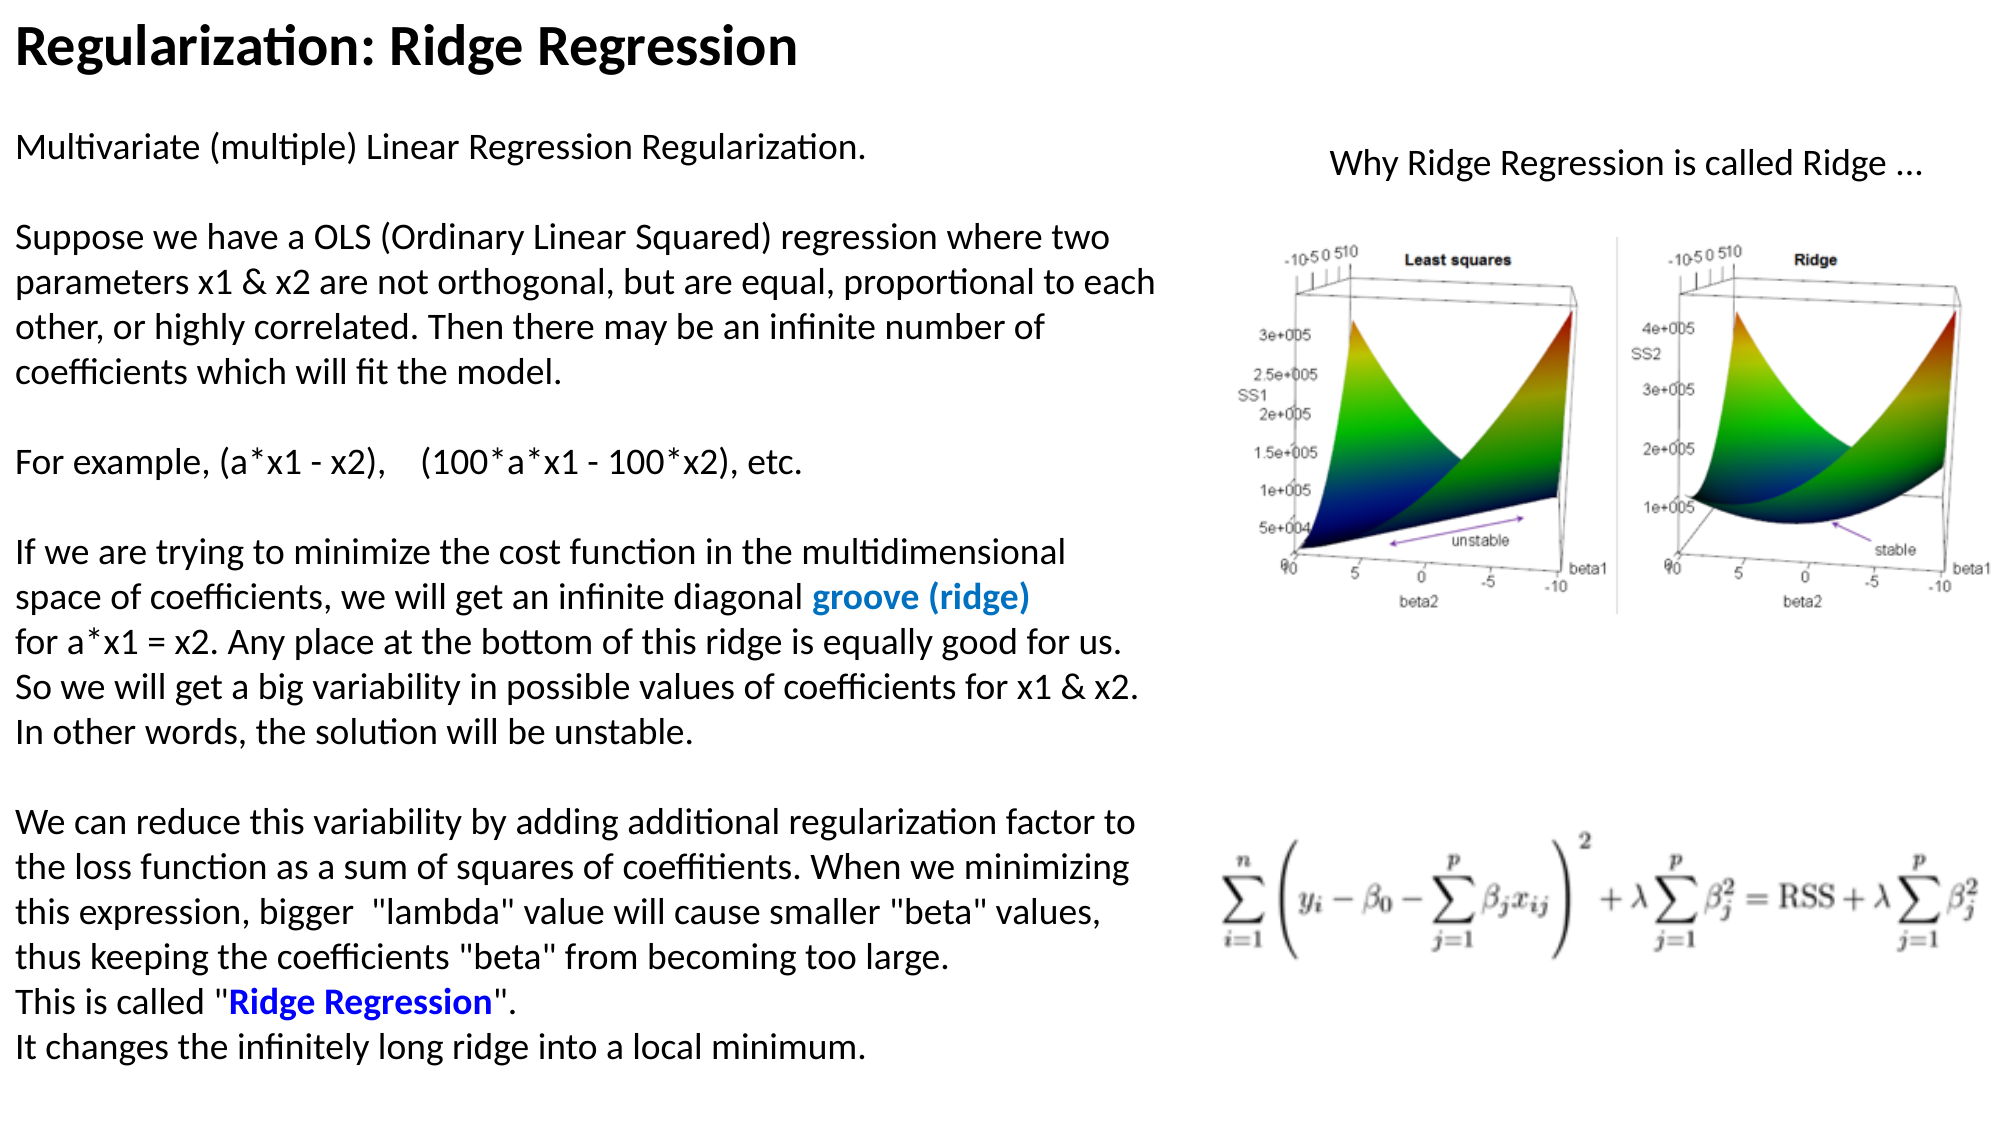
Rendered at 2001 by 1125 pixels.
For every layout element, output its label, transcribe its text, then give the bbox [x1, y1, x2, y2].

text_box Regularization: Ridge Regression Multivariate (multiple) Linear Regression Regularization. Suppose we have a OLS (Ordinary Linear Squared) regression where two parameters x1 & x2 are not orthogonal, but are equal, proportional to each other, or highly correlated. Then there may be an infinite number of coefficients which will fit the model. For example, (a*x1 - x2), (100*a*x1 - 100*x2), etc. If we are trying to minimize the cost function in the multidimensional space of coefficients, we will get an infinite diagonal groove (ridge) for a*x1 = x2. Any place at the bottom of this ridge is equally good for us. So we will get a big variability in possible values of coefficients for x1 & x2. In other words, the solution will be unstable. We can reduce this variability by adding additional regularization factor to the loss function as a sum of squares of coeffitients. When we minimizing this expression, bigger "lambda" value will cause smaller "beta" values, thus keeping the coefficients "beta" from becoming too large. This is called "Ridge Regression". It changes the infinitely long ridge into a local minimum. [0, 0, 1189, 1092]
picture [1205, 826, 1983, 984]
picture [1232, 237, 2000, 614]
text_box Why Ridge Regression is called Ridge ... [1314, 123, 1983, 206]
